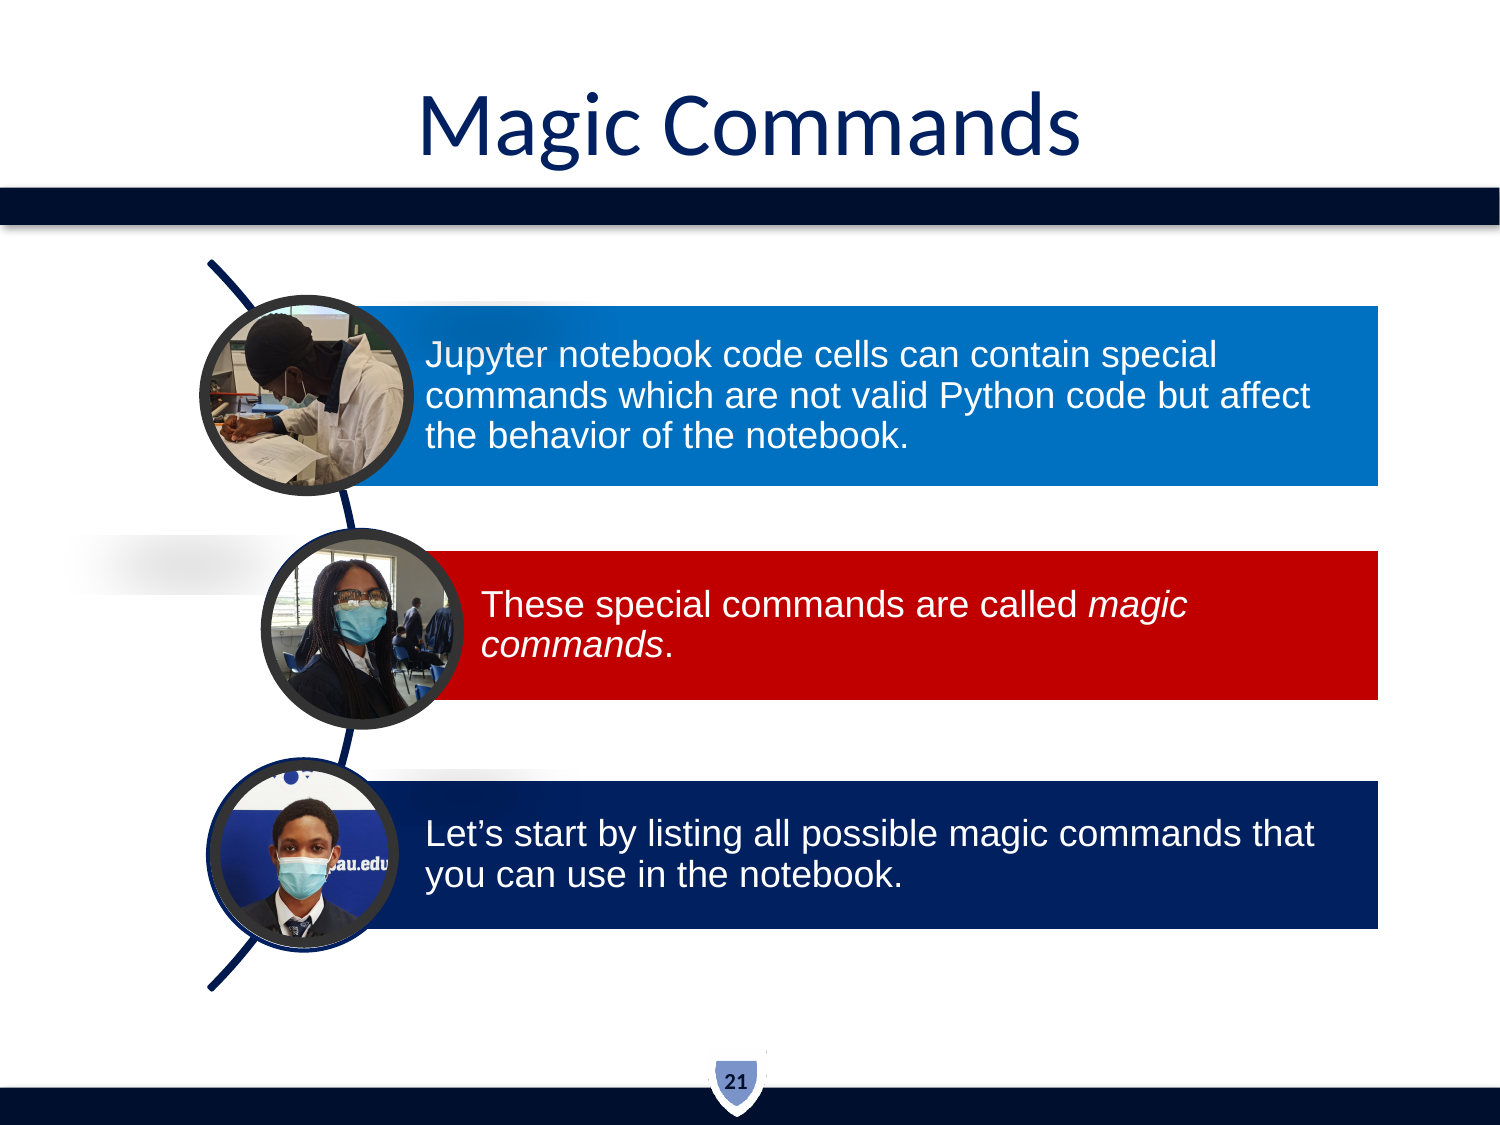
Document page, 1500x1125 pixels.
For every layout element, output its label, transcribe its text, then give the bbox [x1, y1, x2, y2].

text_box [197, 242, 1392, 1009]
picture [706, 1110, 767, 1117]
picture [265, 533, 459, 725]
slide_number 21 [704, 1050, 768, 1110]
picture [215, 764, 394, 944]
picture [210, 292, 403, 498]
title Magic Commands [75, 24, 1425, 213]
